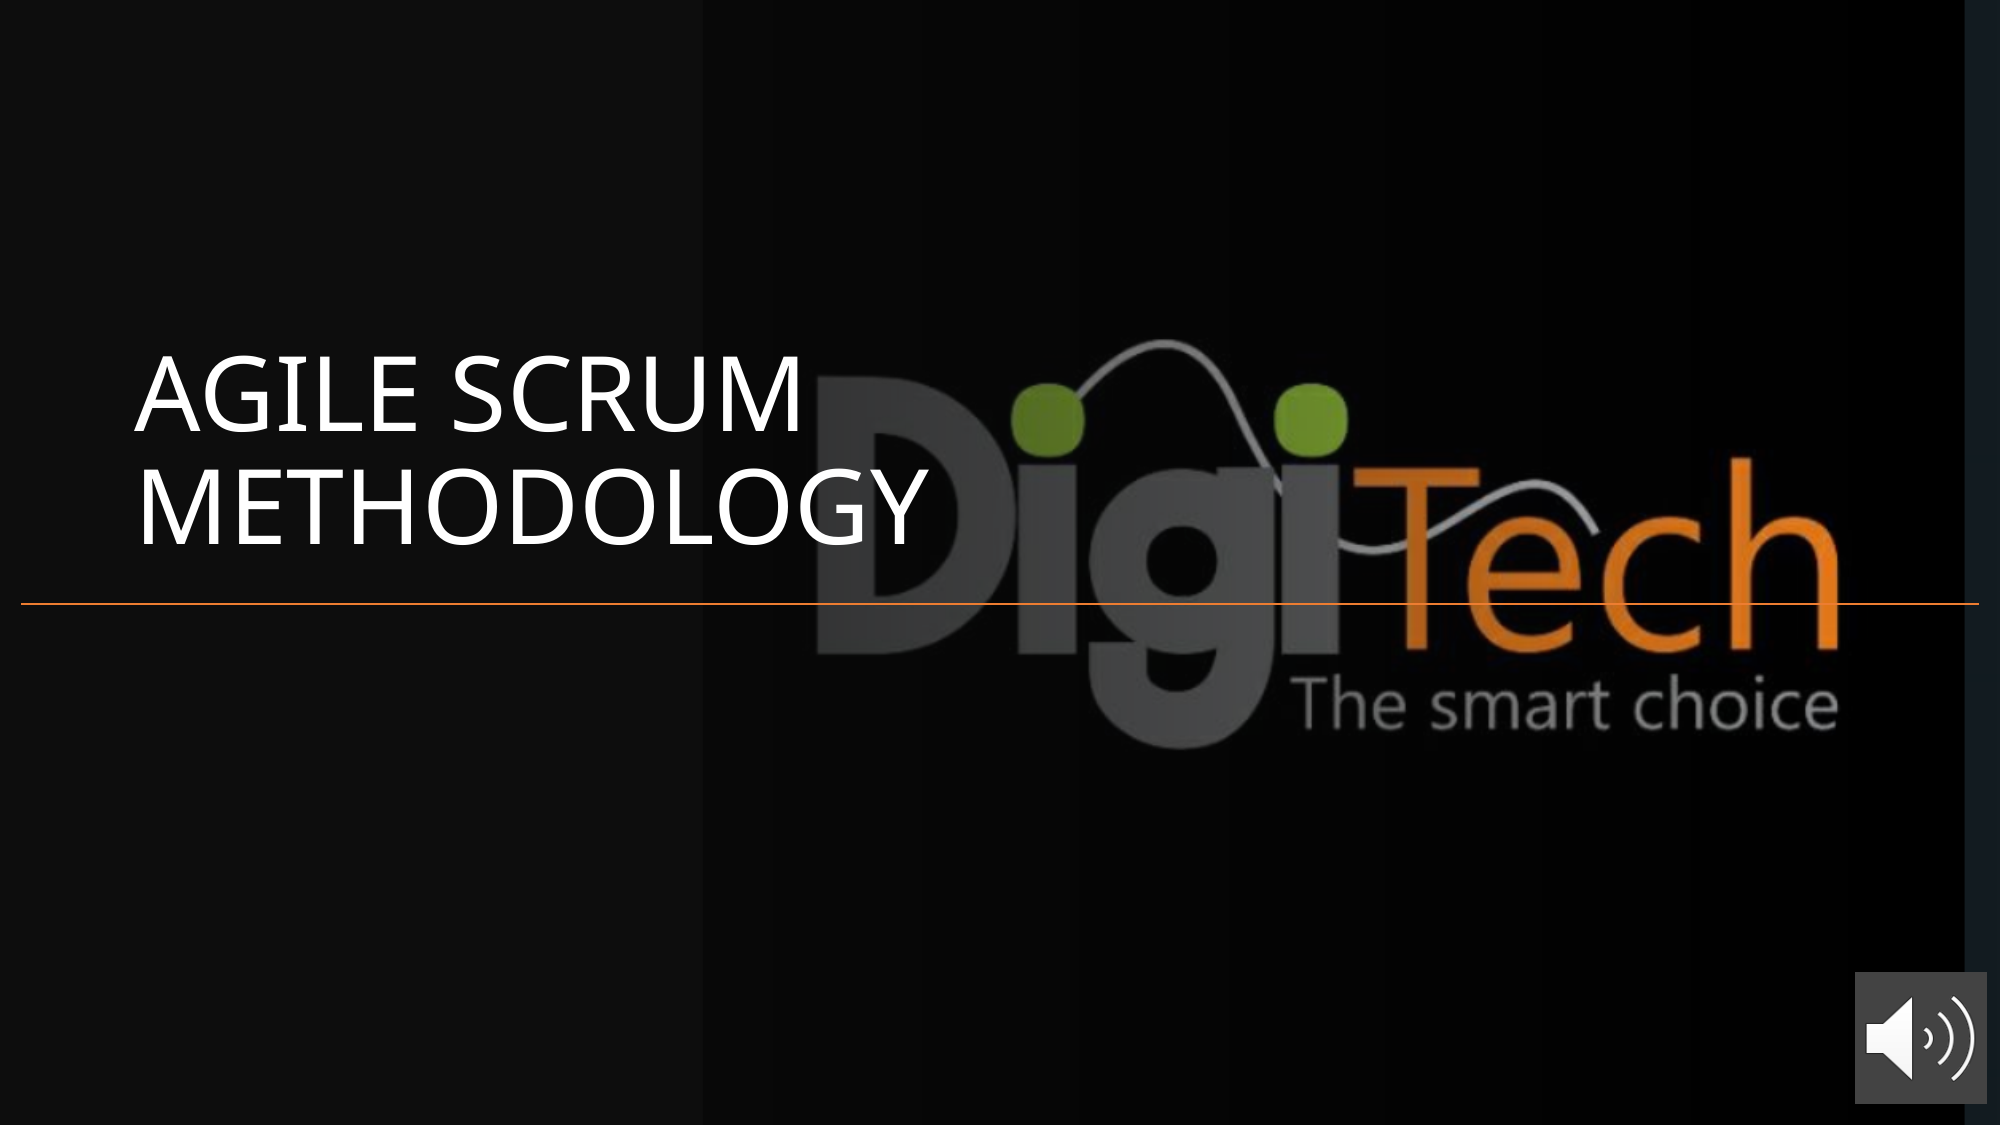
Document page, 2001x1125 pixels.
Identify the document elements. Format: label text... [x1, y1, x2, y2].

picture [702, 0, 2000, 1125]
title AGILE SCRUM METHODOLOGY [119, 182, 702, 575]
text_box [0, 0, 702, 1125]
